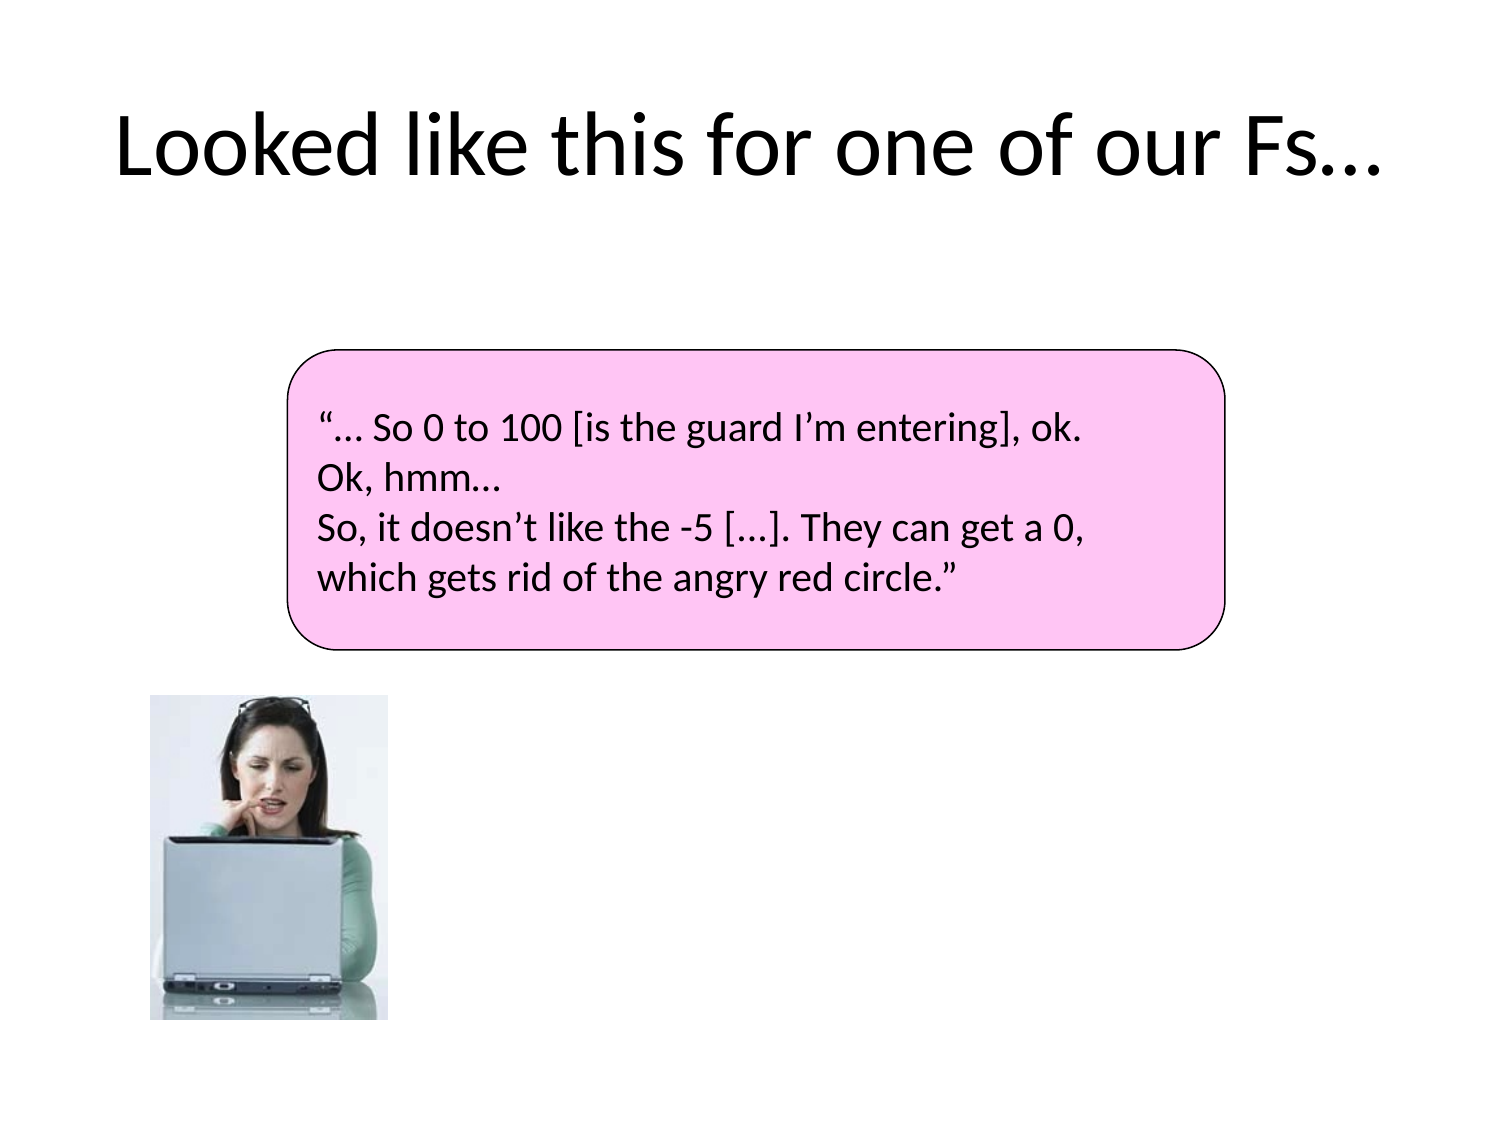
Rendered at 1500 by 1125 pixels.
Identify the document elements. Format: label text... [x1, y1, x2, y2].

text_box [149, 349, 1226, 1020]
title Looked like this for one of our Fs… [75, 45, 1425, 233]
